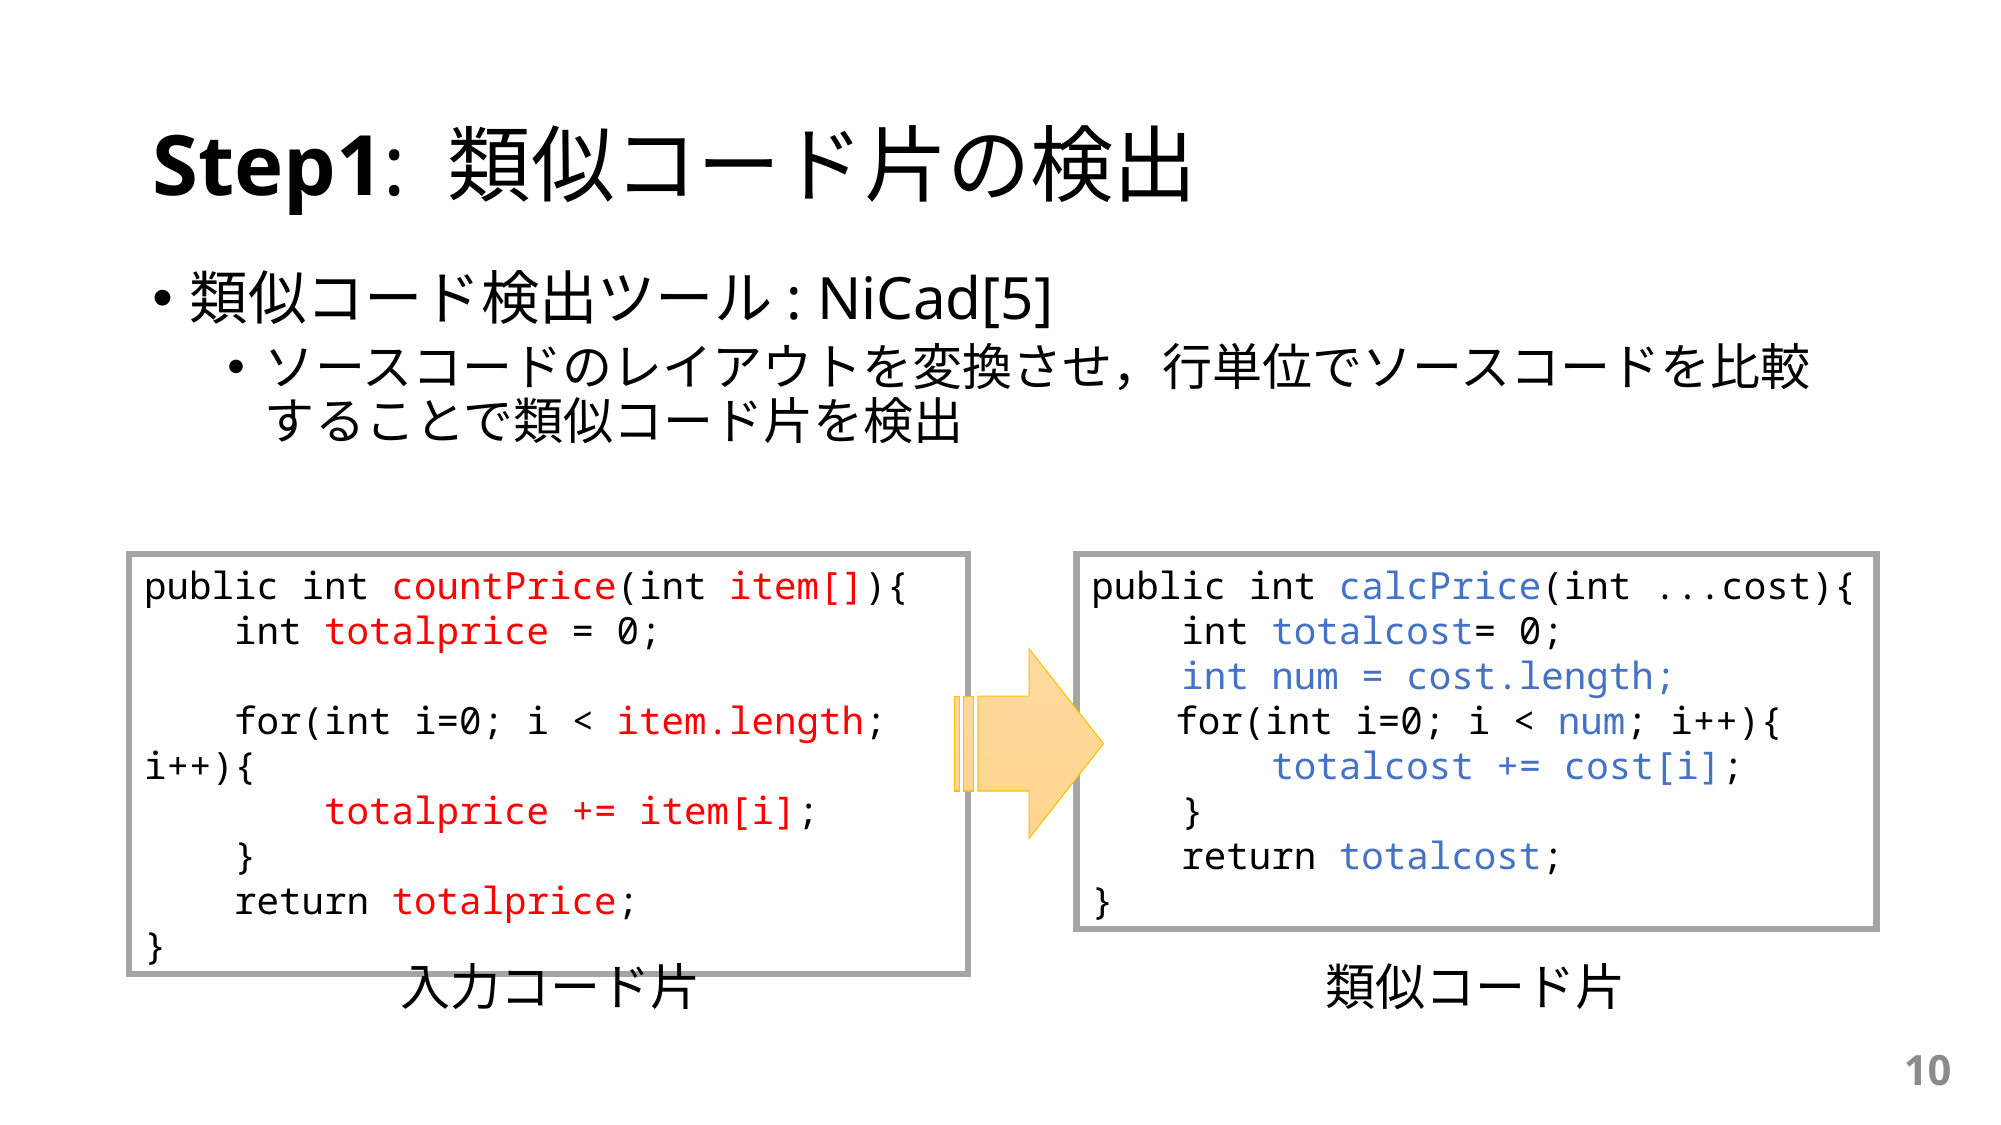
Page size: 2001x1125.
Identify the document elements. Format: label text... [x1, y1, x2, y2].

text_box public int countPrice(int item[]){ int totalprice = 0; for(int i=0; i < item.length; i++){ totalprice += item[i]; } return totalprice; } [128, 553, 969, 975]
slide_number 10 [1516, 1042, 1967, 1103]
text_box 類似コード片 [1288, 948, 1663, 1023]
text_box [963, 696, 974, 792]
text_box 入力コード片 [363, 948, 738, 1023]
title Step1: 類似コード片の検出 [137, 59, 1863, 261]
text_box [977, 647, 1105, 840]
text_box [954, 696, 960, 792]
text_box public int calcPrice(int ...cost){ int totalcost= 0; int num = cost.length; for(int i=0; i < num; i++){ totalcost += cost[i]; } return totalcost; } [1076, 553, 1878, 930]
list 類似コード検出ツール: NiCad[5] ソースコードのレイアウトを変換させ，行単位でソースコードを比較することで類似コード片を検出 [137, 261, 1863, 463]
